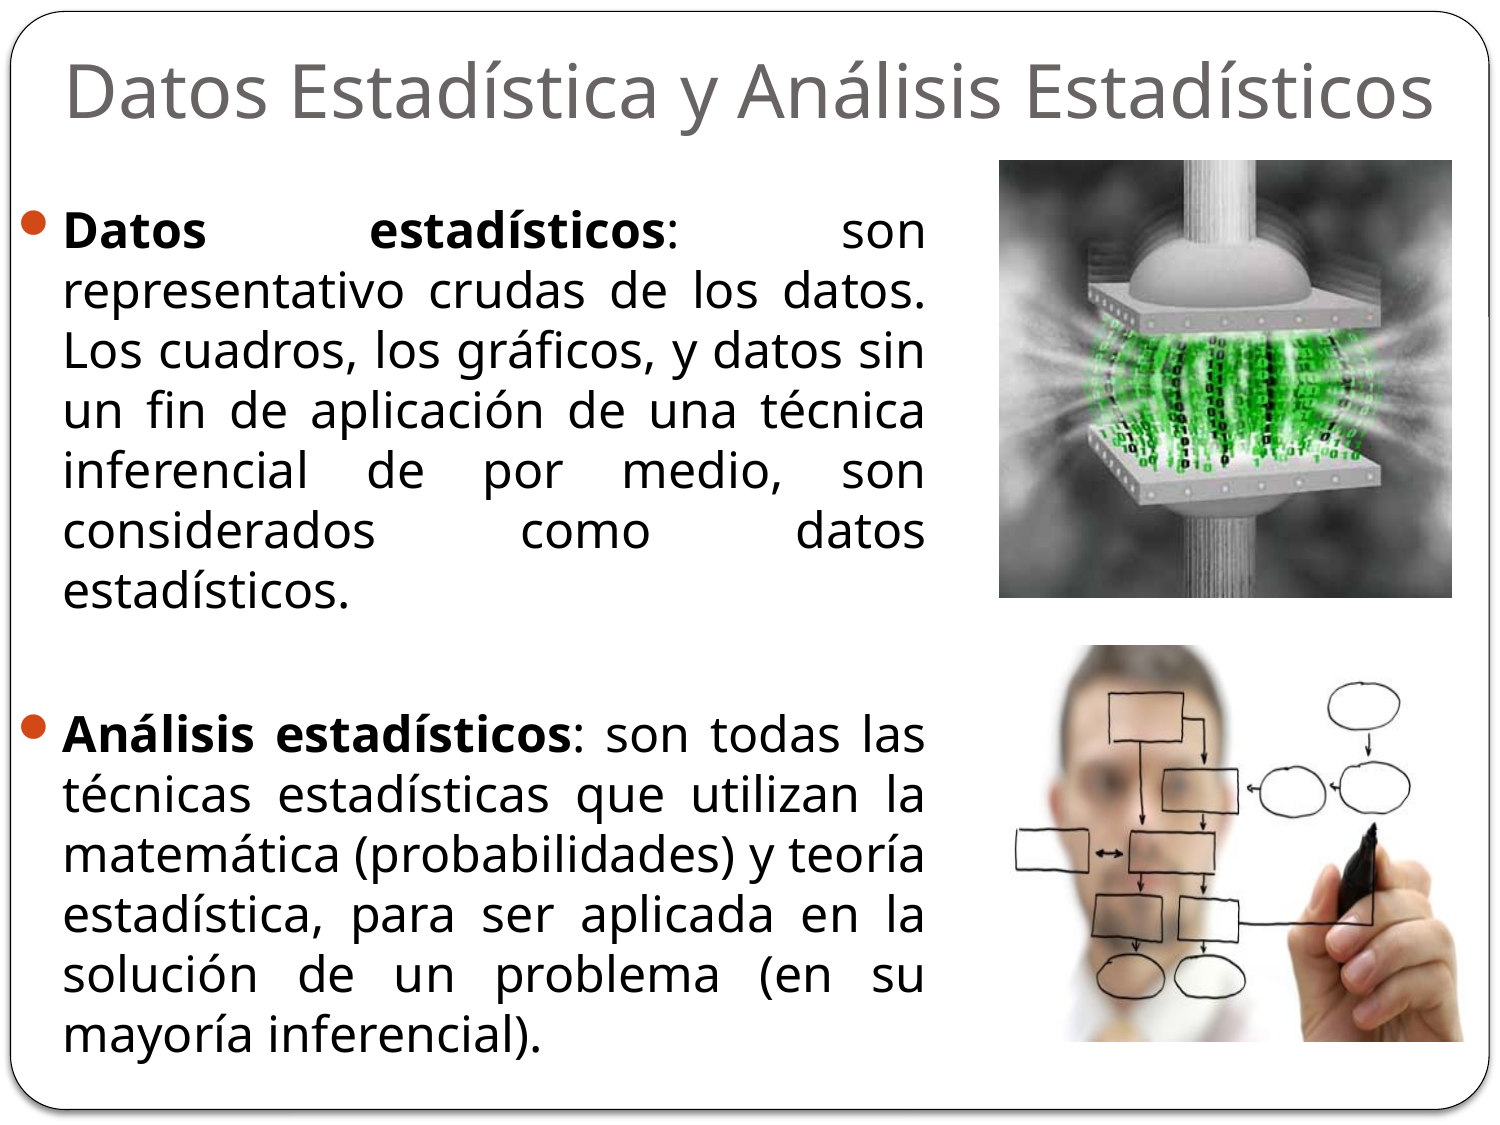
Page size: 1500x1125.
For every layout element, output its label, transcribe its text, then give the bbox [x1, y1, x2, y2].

title Datos Estadística y Análisis Estadísticos [0, 0, 1500, 149]
list Datos estadísticos: son representativo crudas de los datos. Los cuadros, los gráficos, y datos sin un fin de aplicación de una técnica inferencial de por medio, son considerados como datos estadísticos. Análisis estadísticos: son todas las técnicas estadísticas que utilizan la matemática (probabilidades) y teoría estadística, para ser aplicada en la solución de un problema (en su mayoría inferencial). [2, 190, 942, 1125]
picture [998, 160, 1452, 598]
picture [1009, 645, 1465, 1042]
